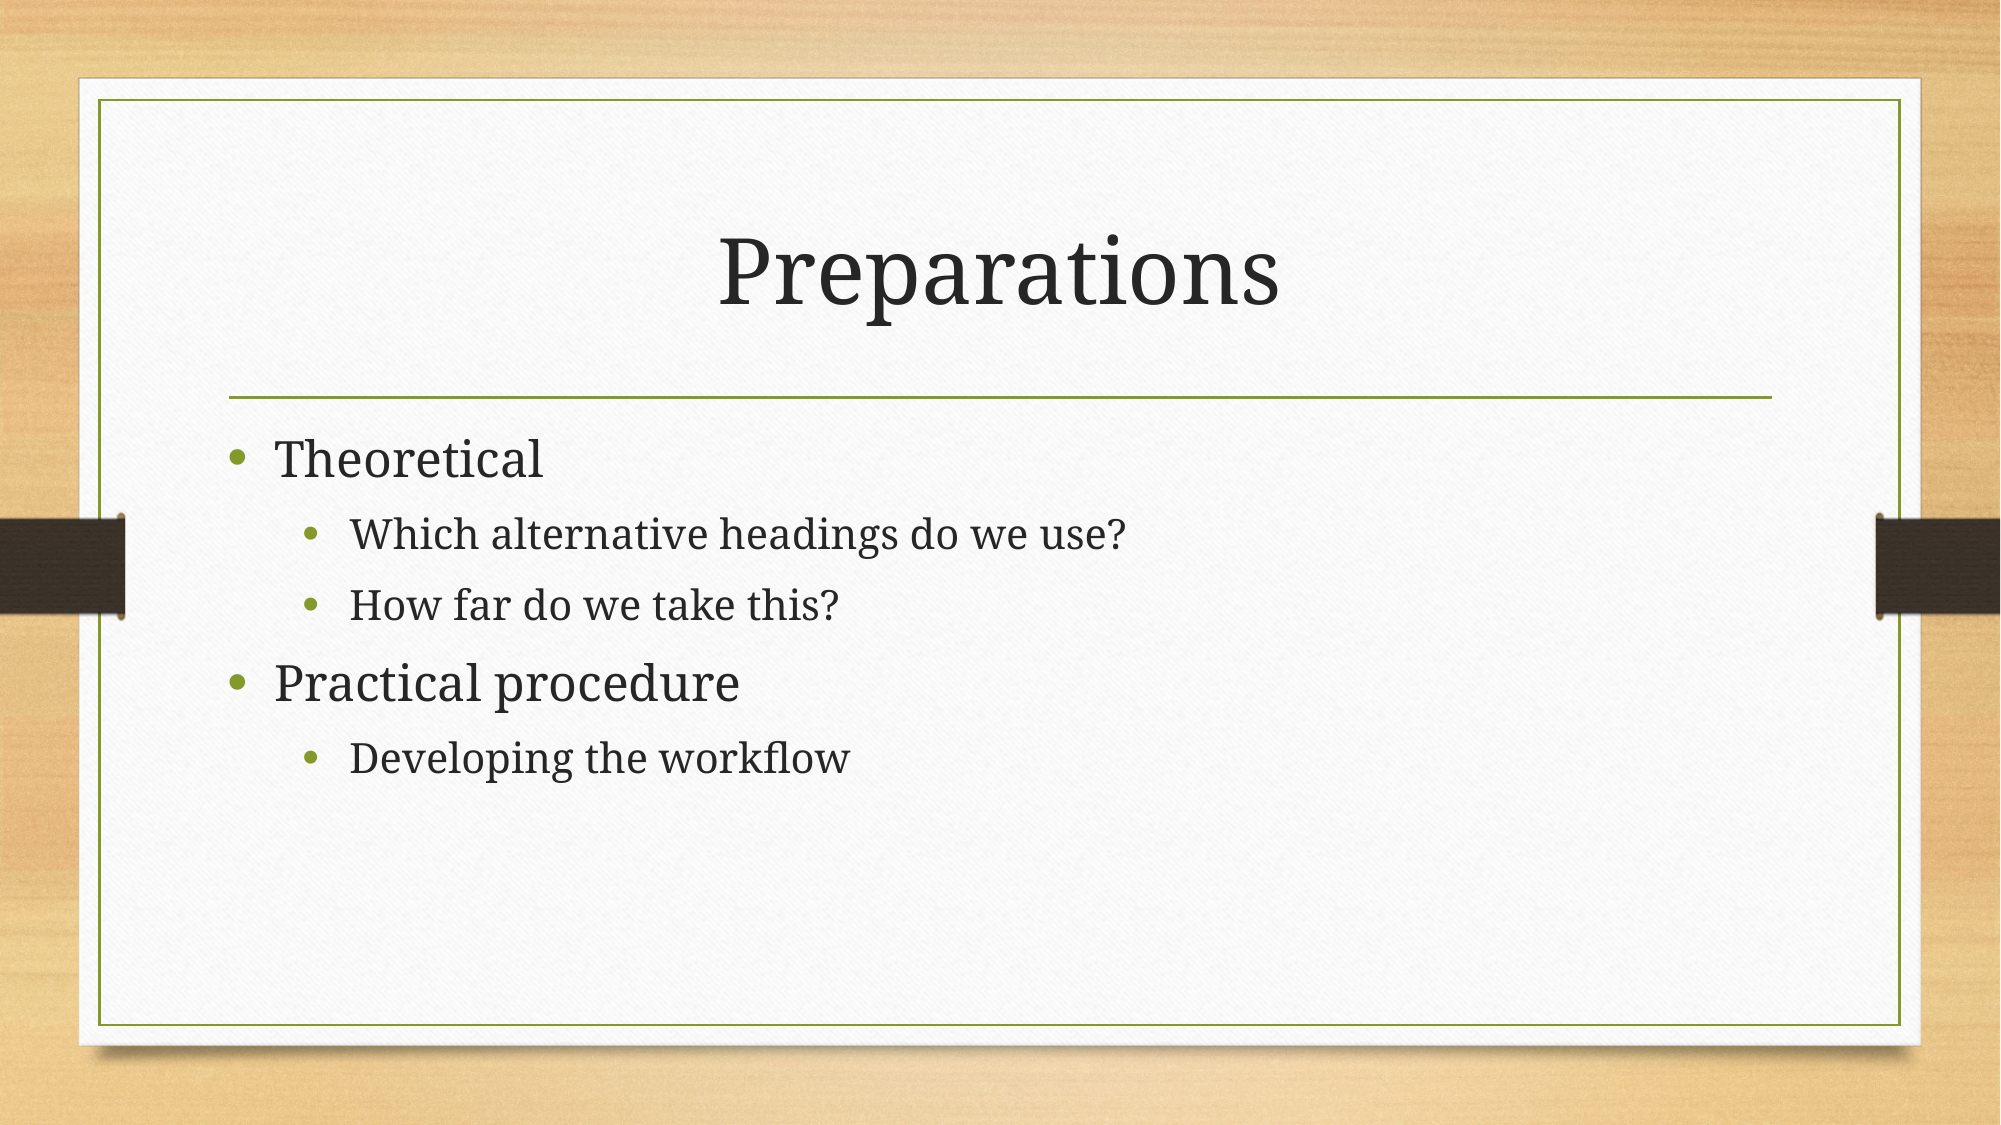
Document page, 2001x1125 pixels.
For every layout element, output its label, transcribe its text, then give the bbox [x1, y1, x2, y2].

picture [0, 0, 2001, 1125]
list Theoretical Which alternative headings do we use? How far do we take this? Practical procedure Developing the workflow [212, 419, 1788, 964]
title Preparations [212, 161, 1788, 375]
